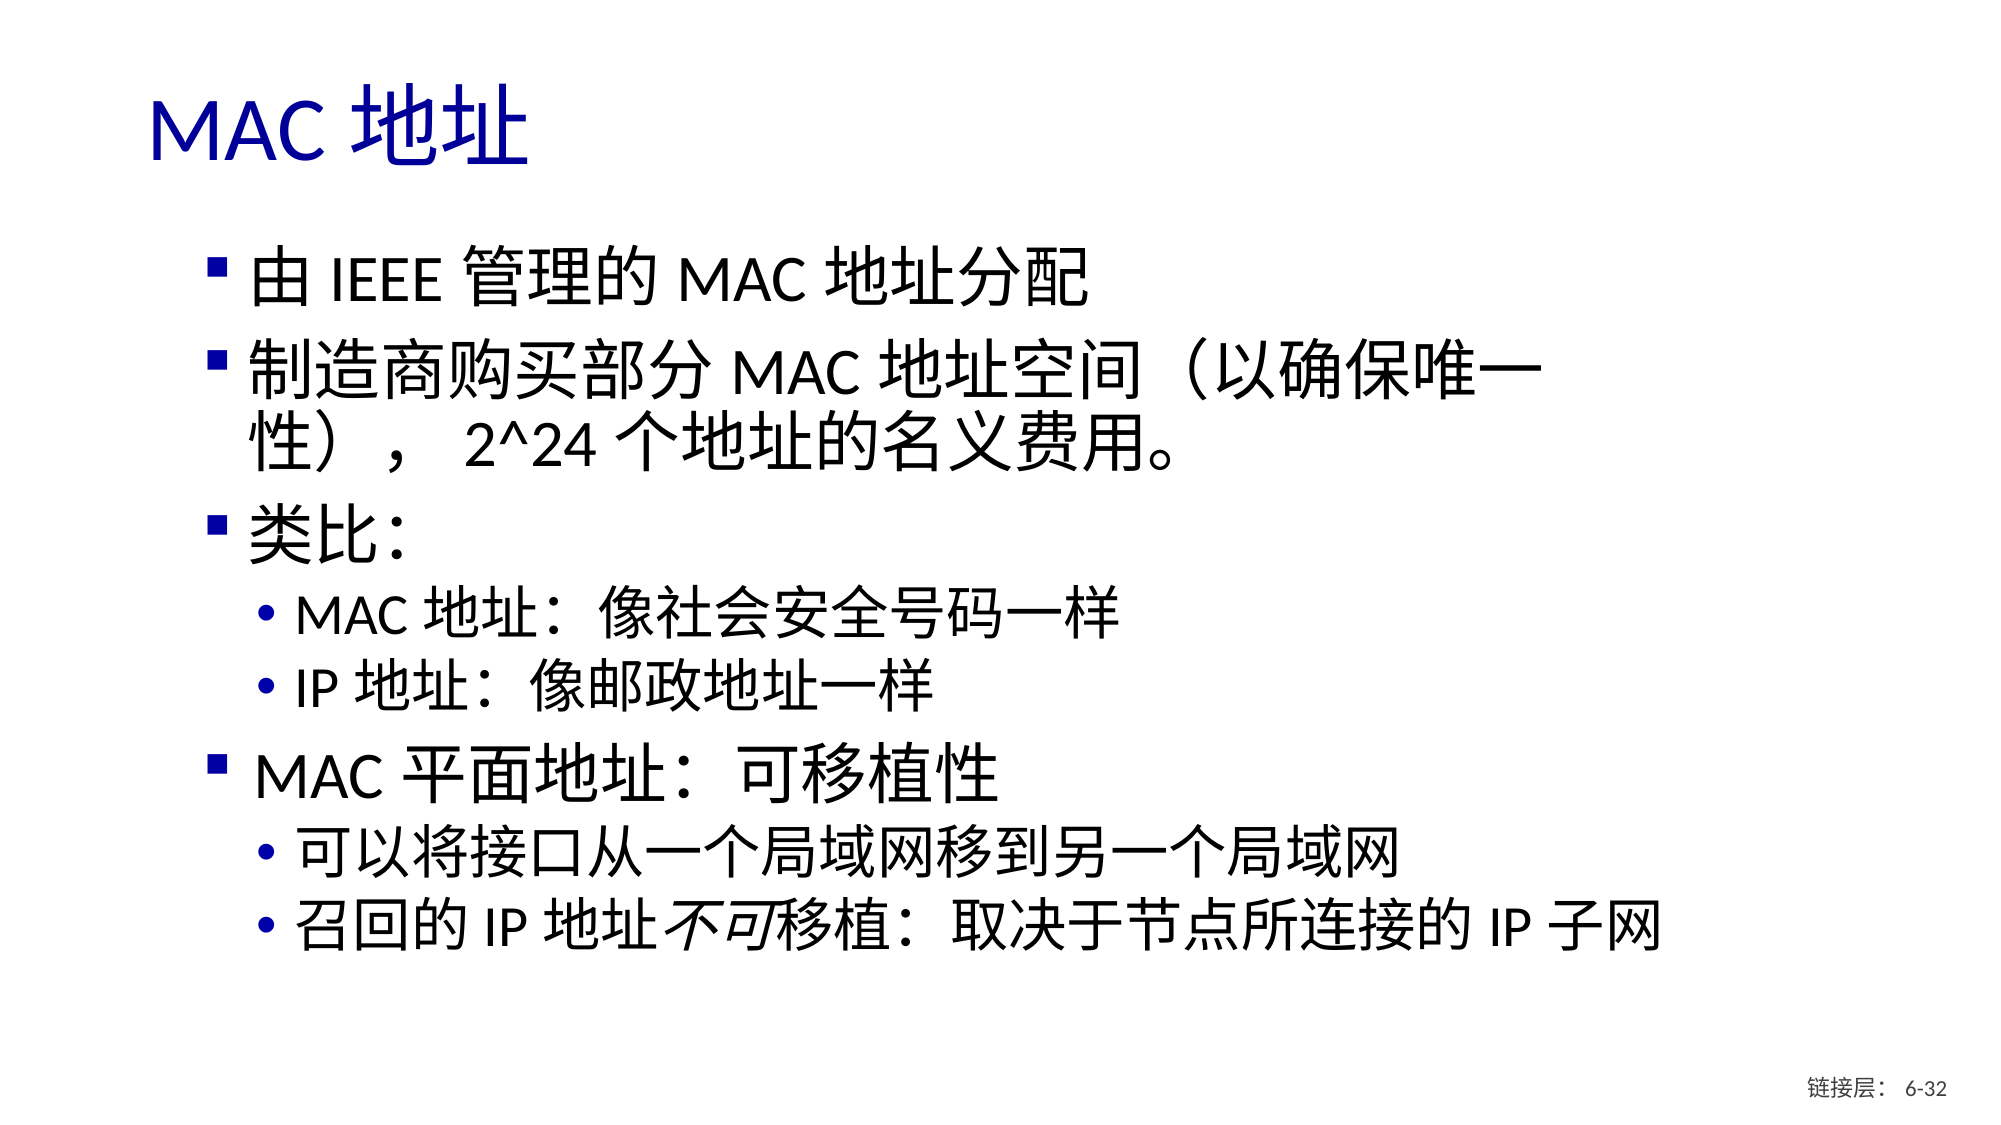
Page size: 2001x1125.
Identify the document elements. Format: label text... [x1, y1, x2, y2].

text_box 由IEEE管理的MAC地址分配 制造商购买部分MAC地址空间（以确保唯一性），2^24个地址的名义费用。 类比： MAC地址：像社会安全号码一样 IP地址：像邮政地址一样 MAC平面地址：可移植性 可以将接口从一个局域网移到另一个局域网 召回的IP地址不可移植：取决于节点所连接的IP子网 [165, 236, 1811, 1059]
slide_number 链接层：6- 31 [1512, 1056, 1963, 1117]
title MAC地址 [131, 57, 1857, 205]
